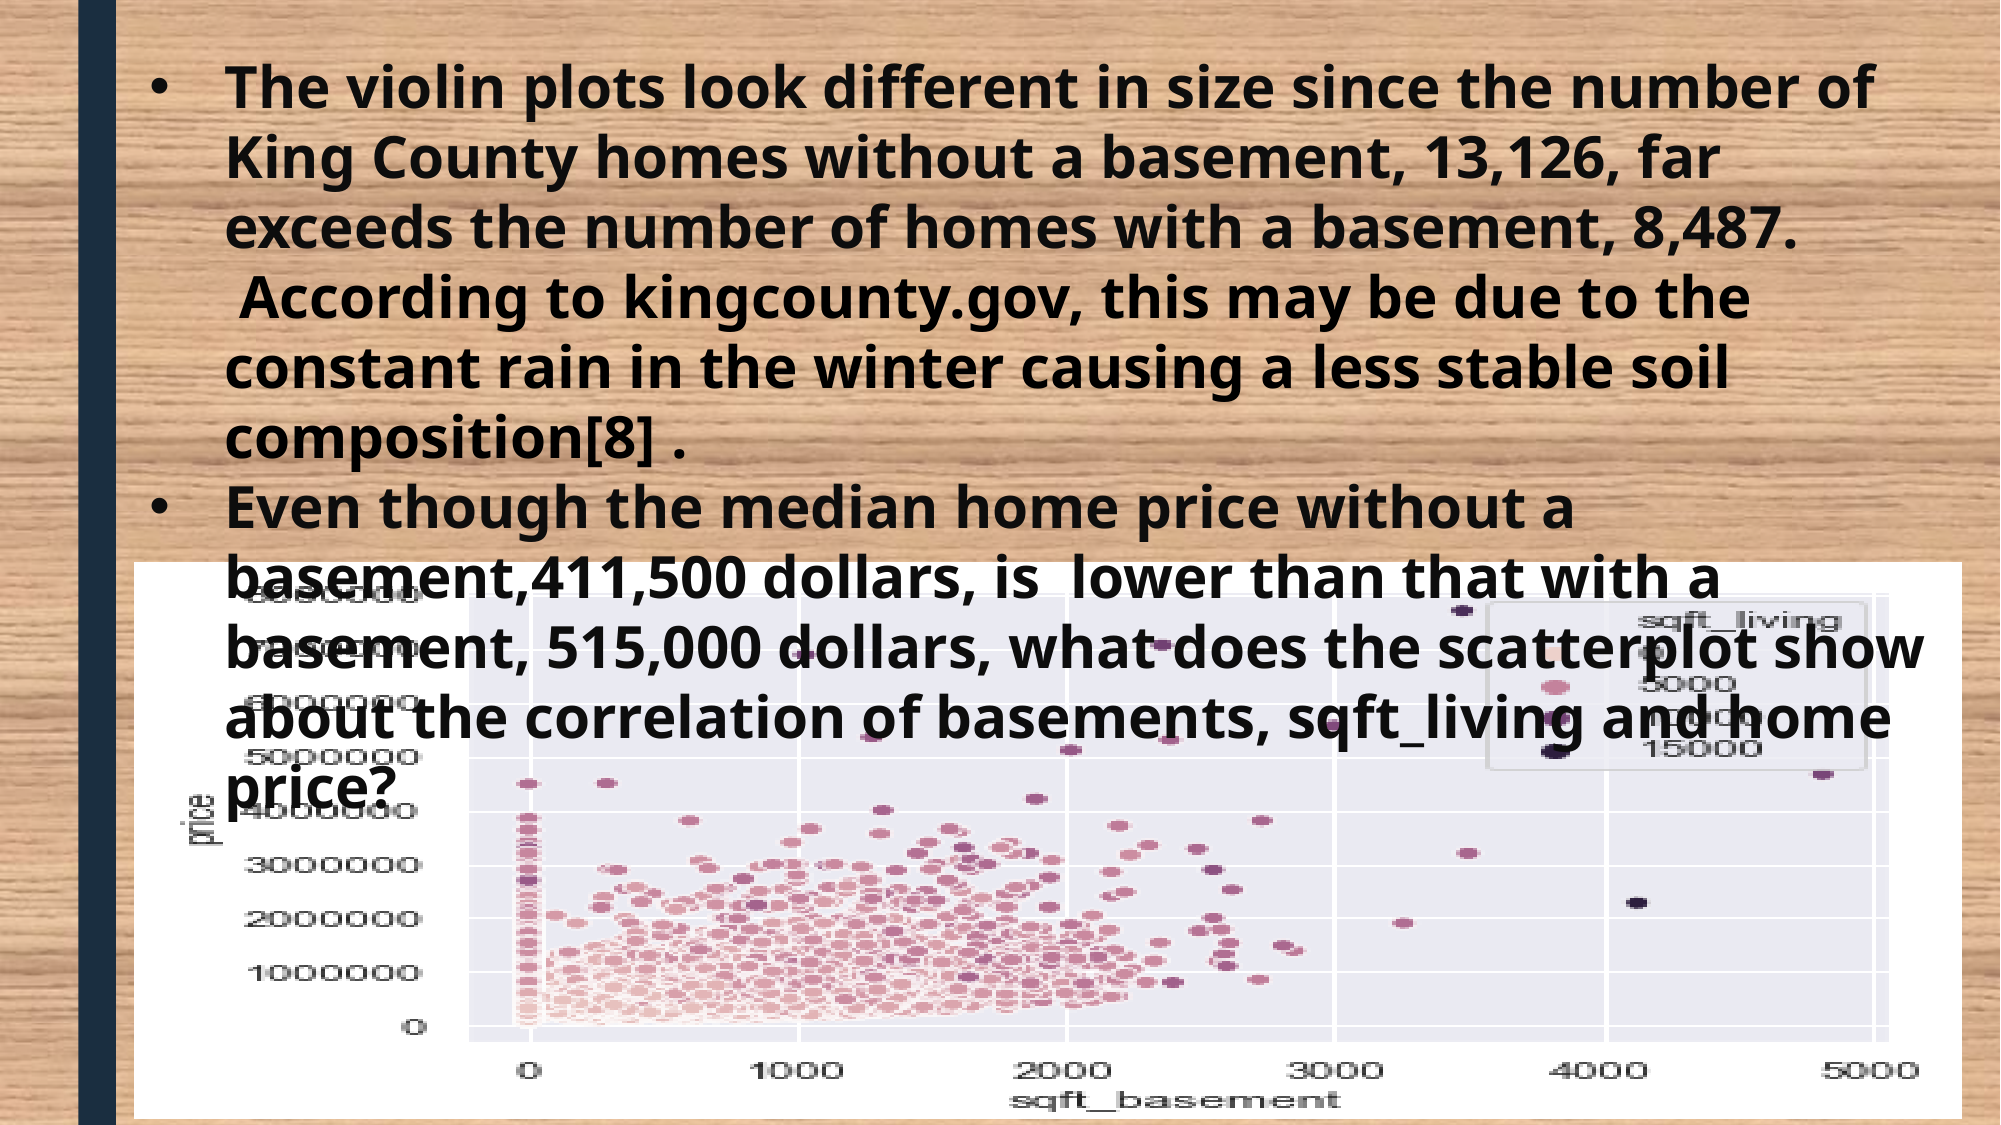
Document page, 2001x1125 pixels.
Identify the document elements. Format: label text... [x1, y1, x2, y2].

picture [134, 562, 1962, 1119]
text_box The violin plots look different in size since the number of King County homes without a basement, 13,126, far exceeds the number of homes with a basement, 8,487. According to kingcounty.gov, this may be due to the constant rain in the winter causing a less stable soil composition[8] . Even though the median home price without a basement,411,500 dollars, is lower than that with a basement, 515,000 dollars, what does the scatterplot show about the correlation of basements, sqft_living and home price? [134, 42, 1962, 562]
